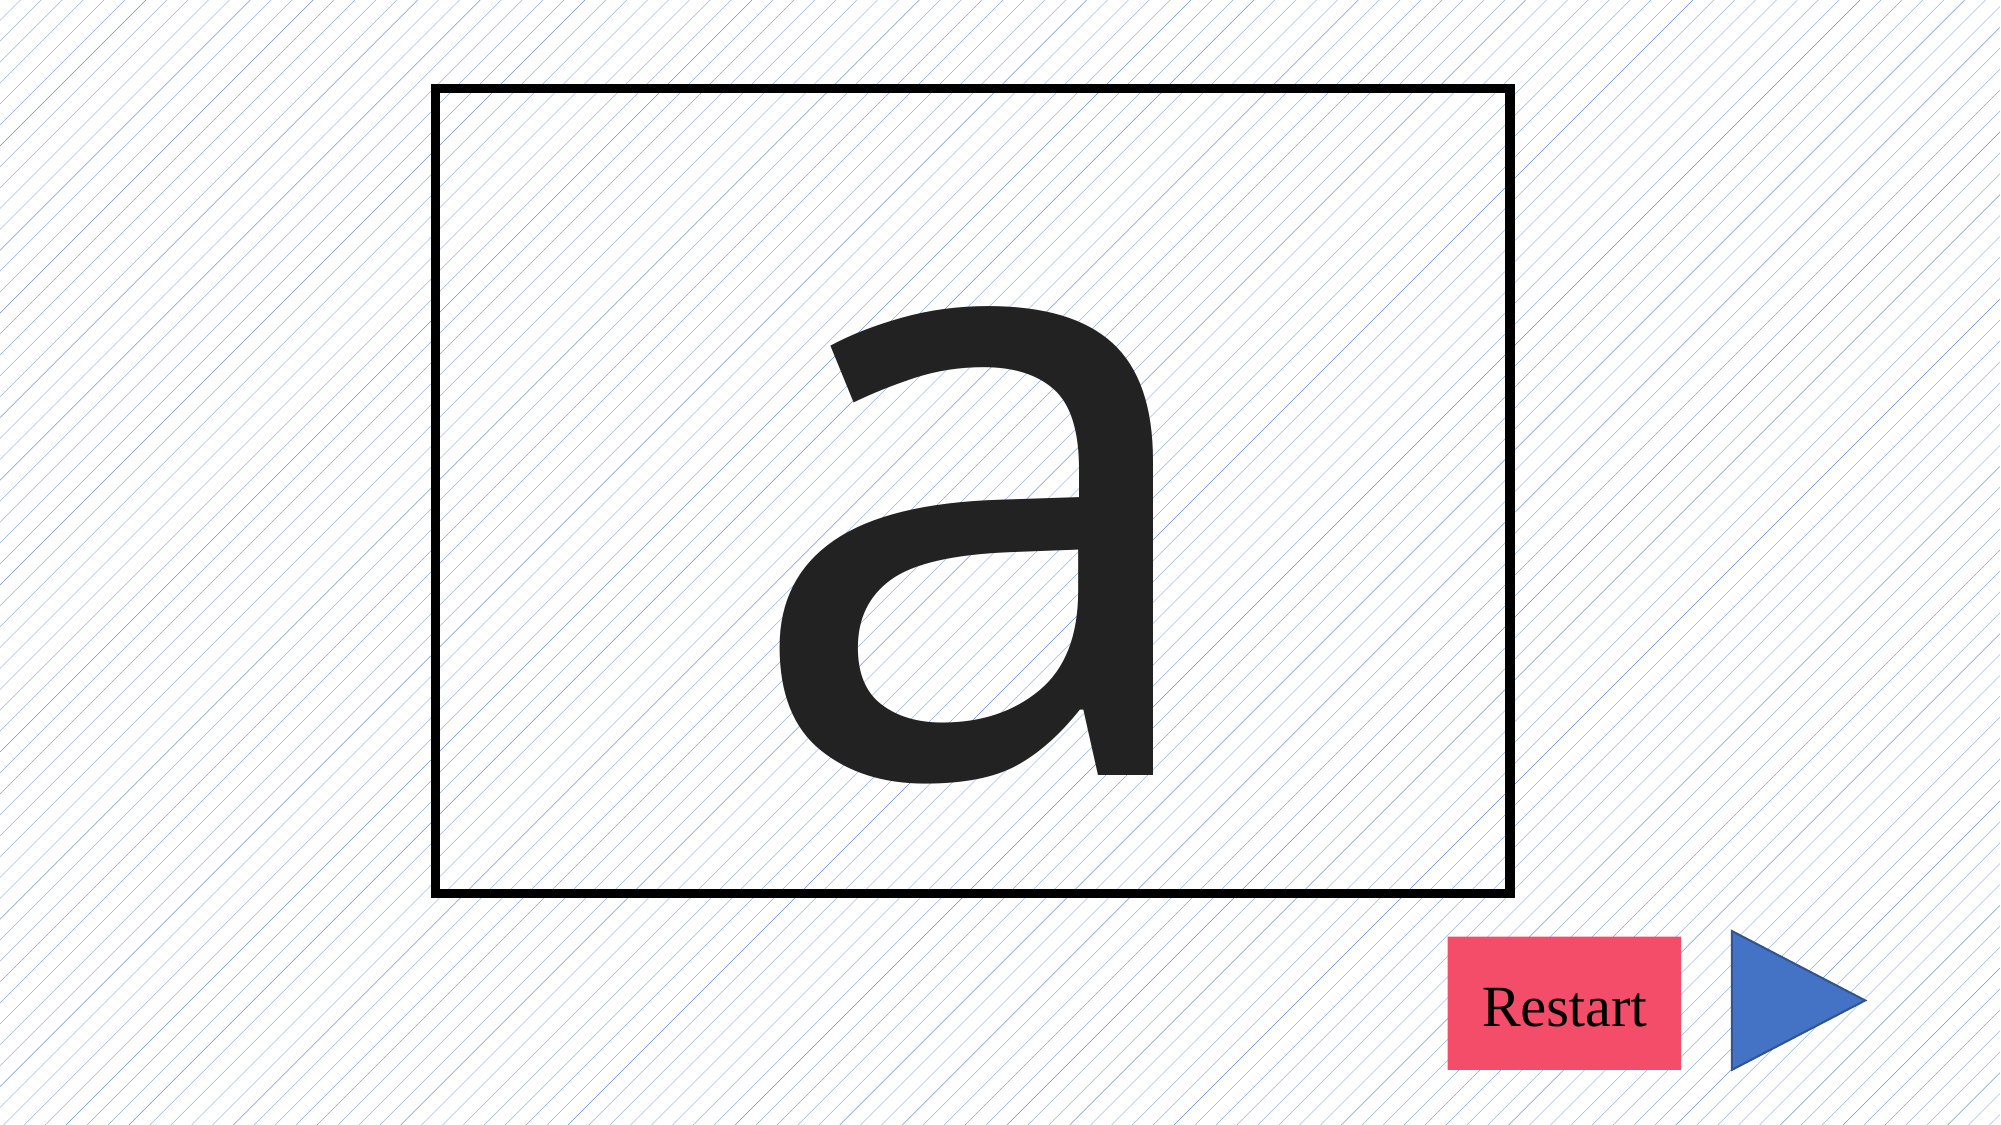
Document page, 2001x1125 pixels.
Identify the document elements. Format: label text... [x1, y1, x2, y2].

text_box Restart [1447, 938, 1682, 1071]
text_box [434, 87, 1511, 895]
text_box [1730, 938, 1868, 1072]
text_box a [204, 0, 1760, 938]
